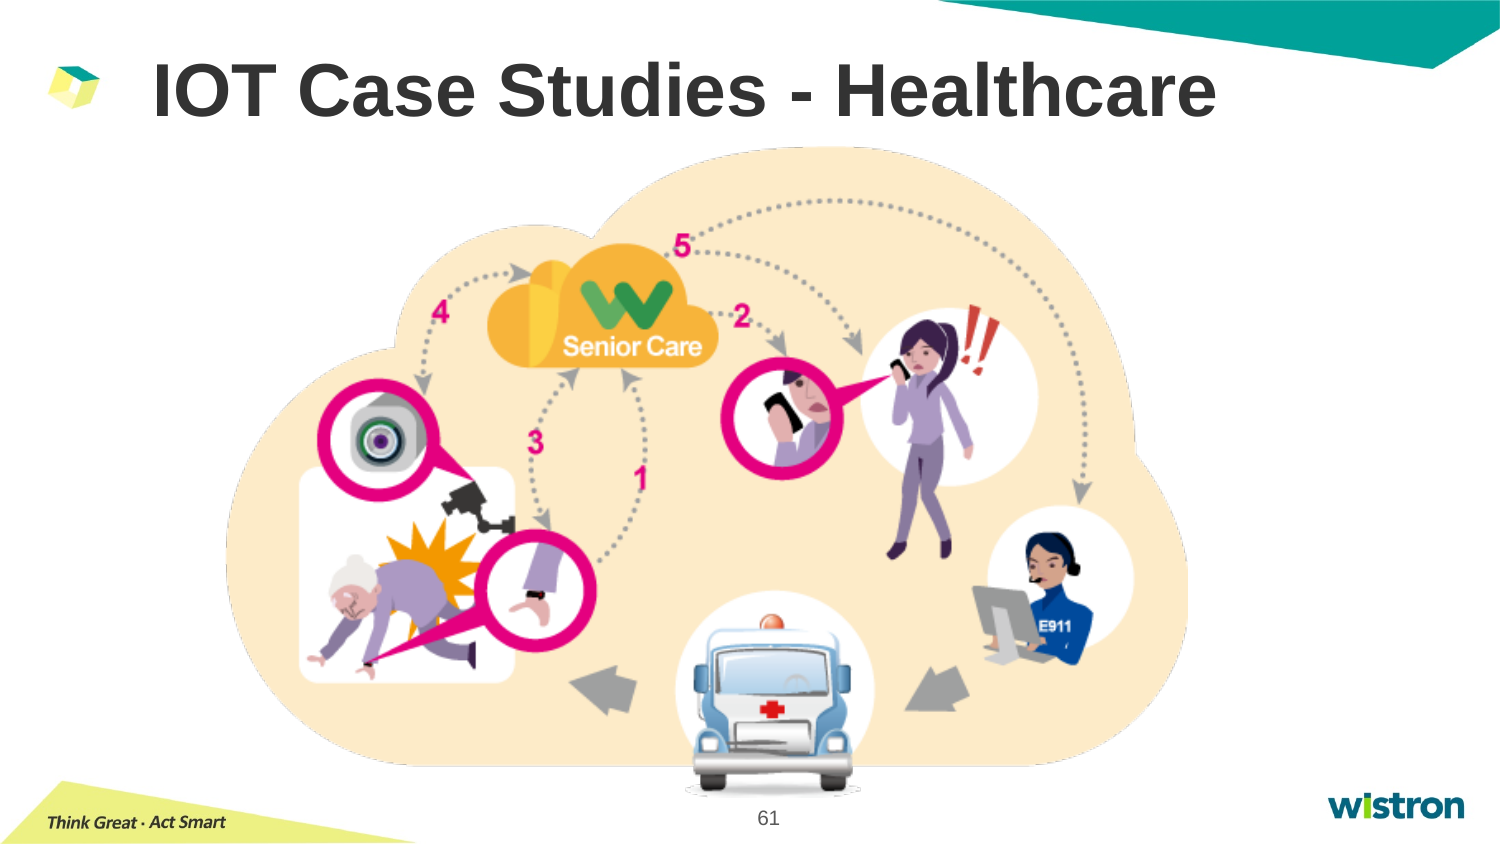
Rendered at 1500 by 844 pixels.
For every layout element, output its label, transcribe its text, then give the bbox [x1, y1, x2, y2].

picture [0, 0, 1500, 844]
title IOT Case Studies - Healthcare [137, 34, 1438, 141]
slide_number 61 [724, 807, 813, 844]
